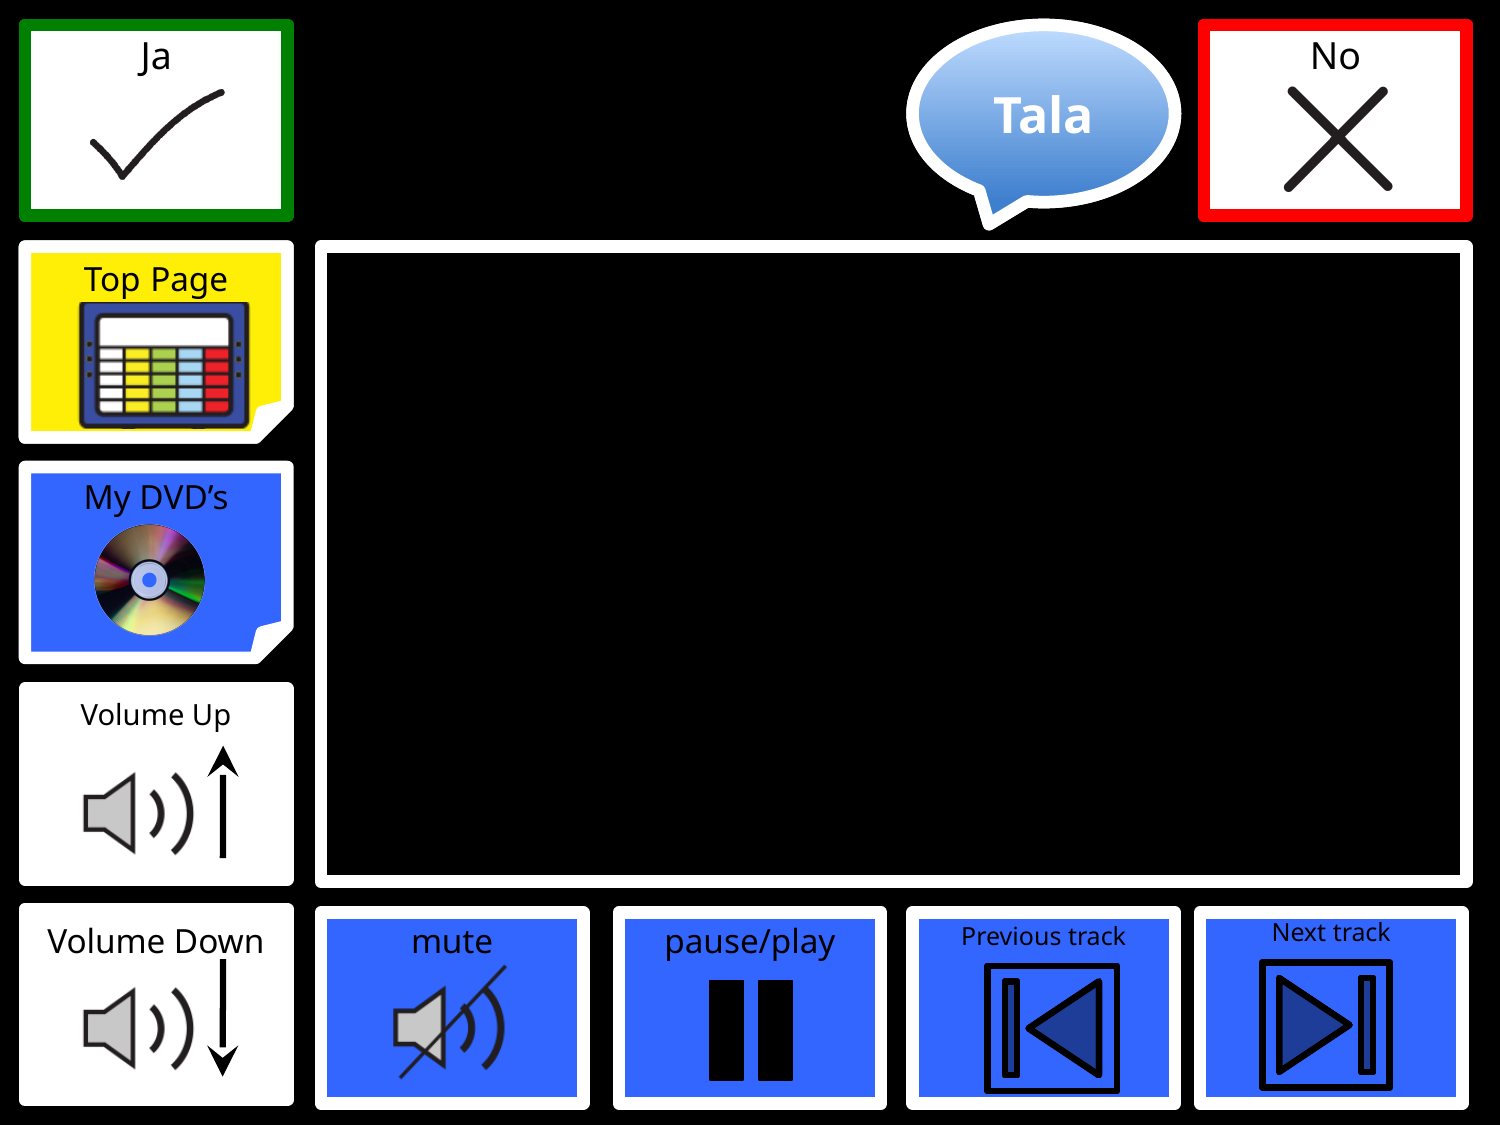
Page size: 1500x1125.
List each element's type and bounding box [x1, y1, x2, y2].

picture [70, 961, 206, 1097]
picture [1274, 74, 1403, 203]
text_box [1200, 909, 1463, 1104]
picture [70, 746, 206, 882]
text_box [1204, 24, 1467, 216]
picture [93, 523, 207, 637]
text_box [24, 24, 288, 216]
text_box [618, 912, 882, 1104]
text_box [24, 909, 288, 1100]
text_box [24, 467, 288, 658]
text_box [912, 912, 1175, 1104]
text_box [320, 246, 1467, 882]
picture [62, 301, 267, 429]
text_box [320, 912, 584, 1104]
text_box [24, 688, 288, 880]
picture [74, 53, 238, 216]
text_box [912, 24, 1176, 225]
picture [379, 952, 522, 1094]
text_box [24, 246, 288, 438]
